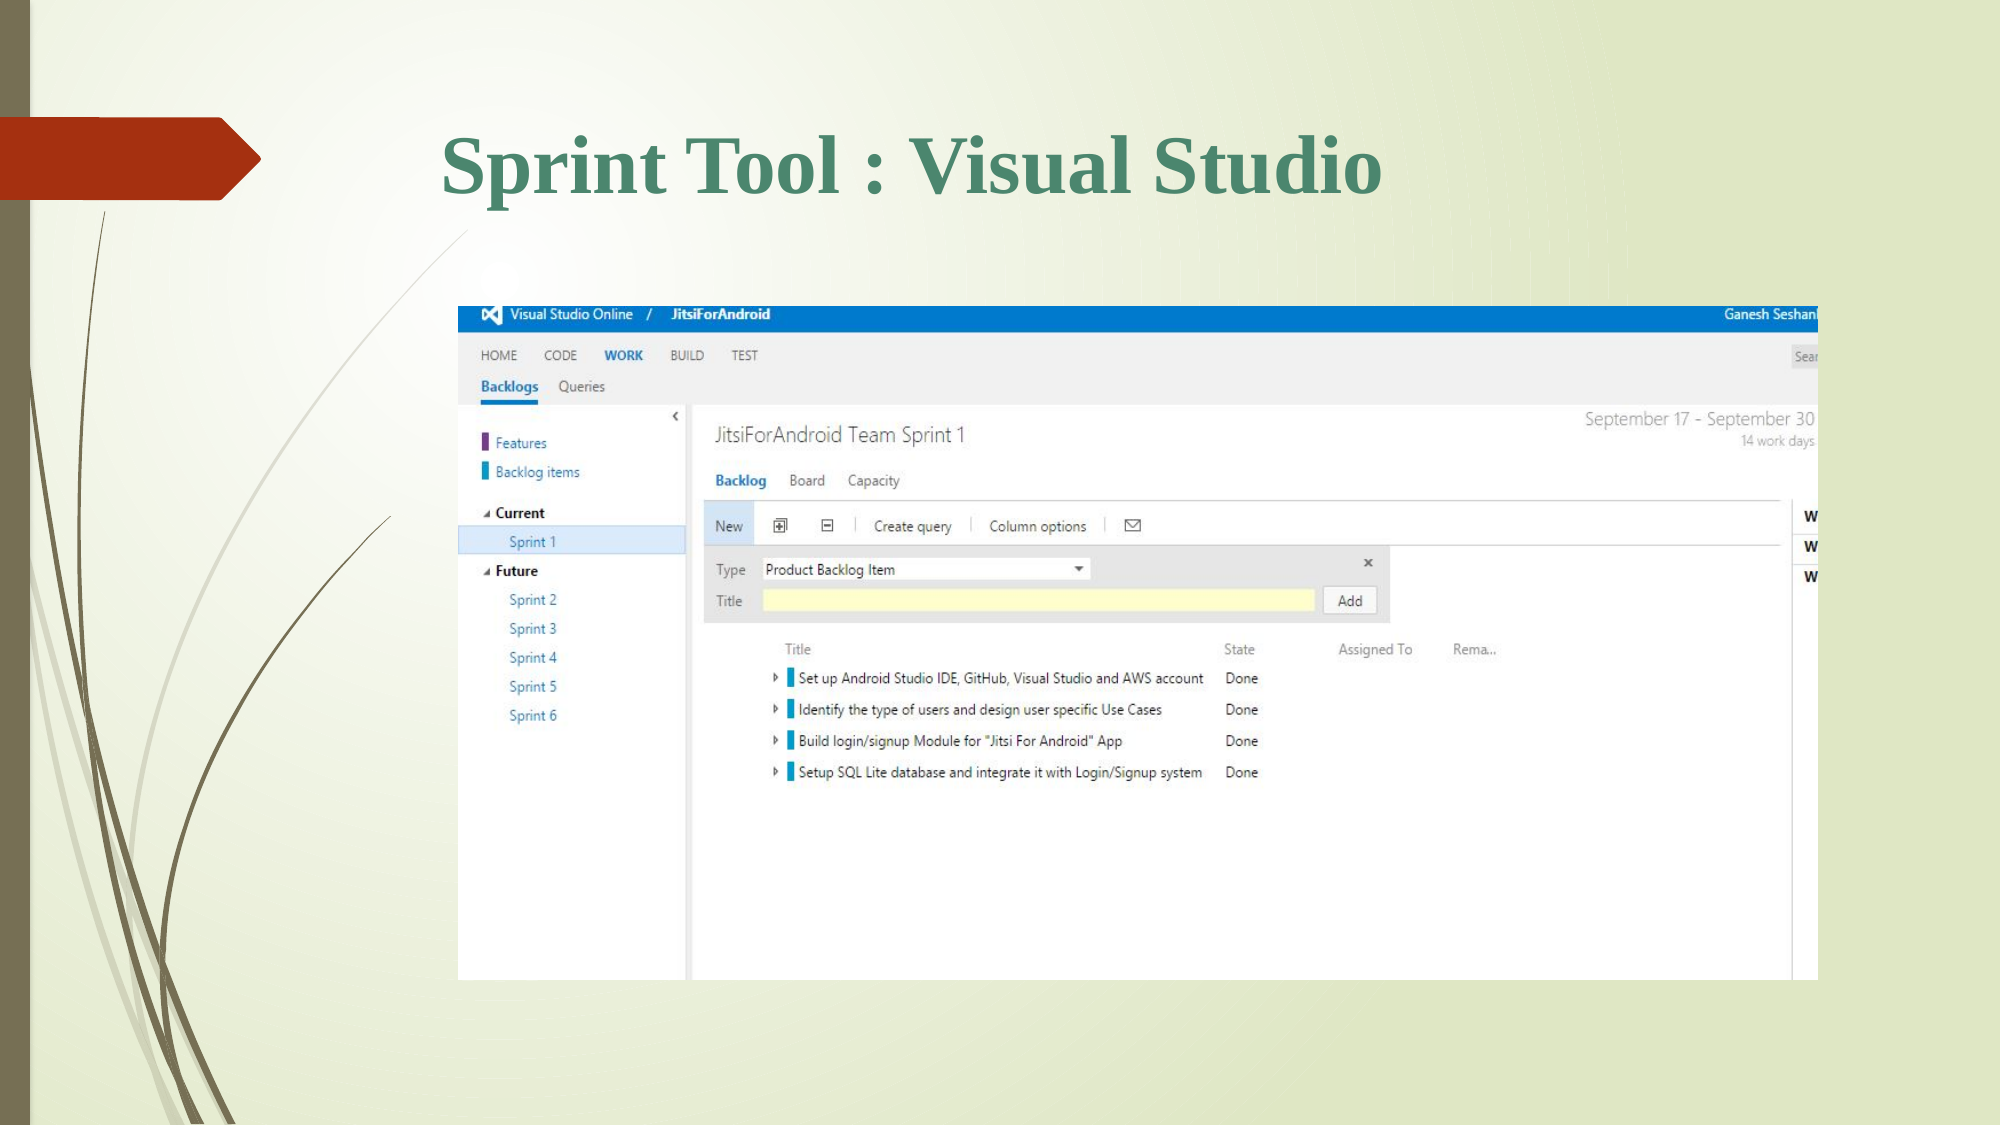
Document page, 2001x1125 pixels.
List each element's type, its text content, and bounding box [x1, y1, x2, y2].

picture [458, 331, 1818, 980]
picture [458, 306, 1818, 328]
title Sprint Tool : Visual Studio [425, 102, 1888, 313]
